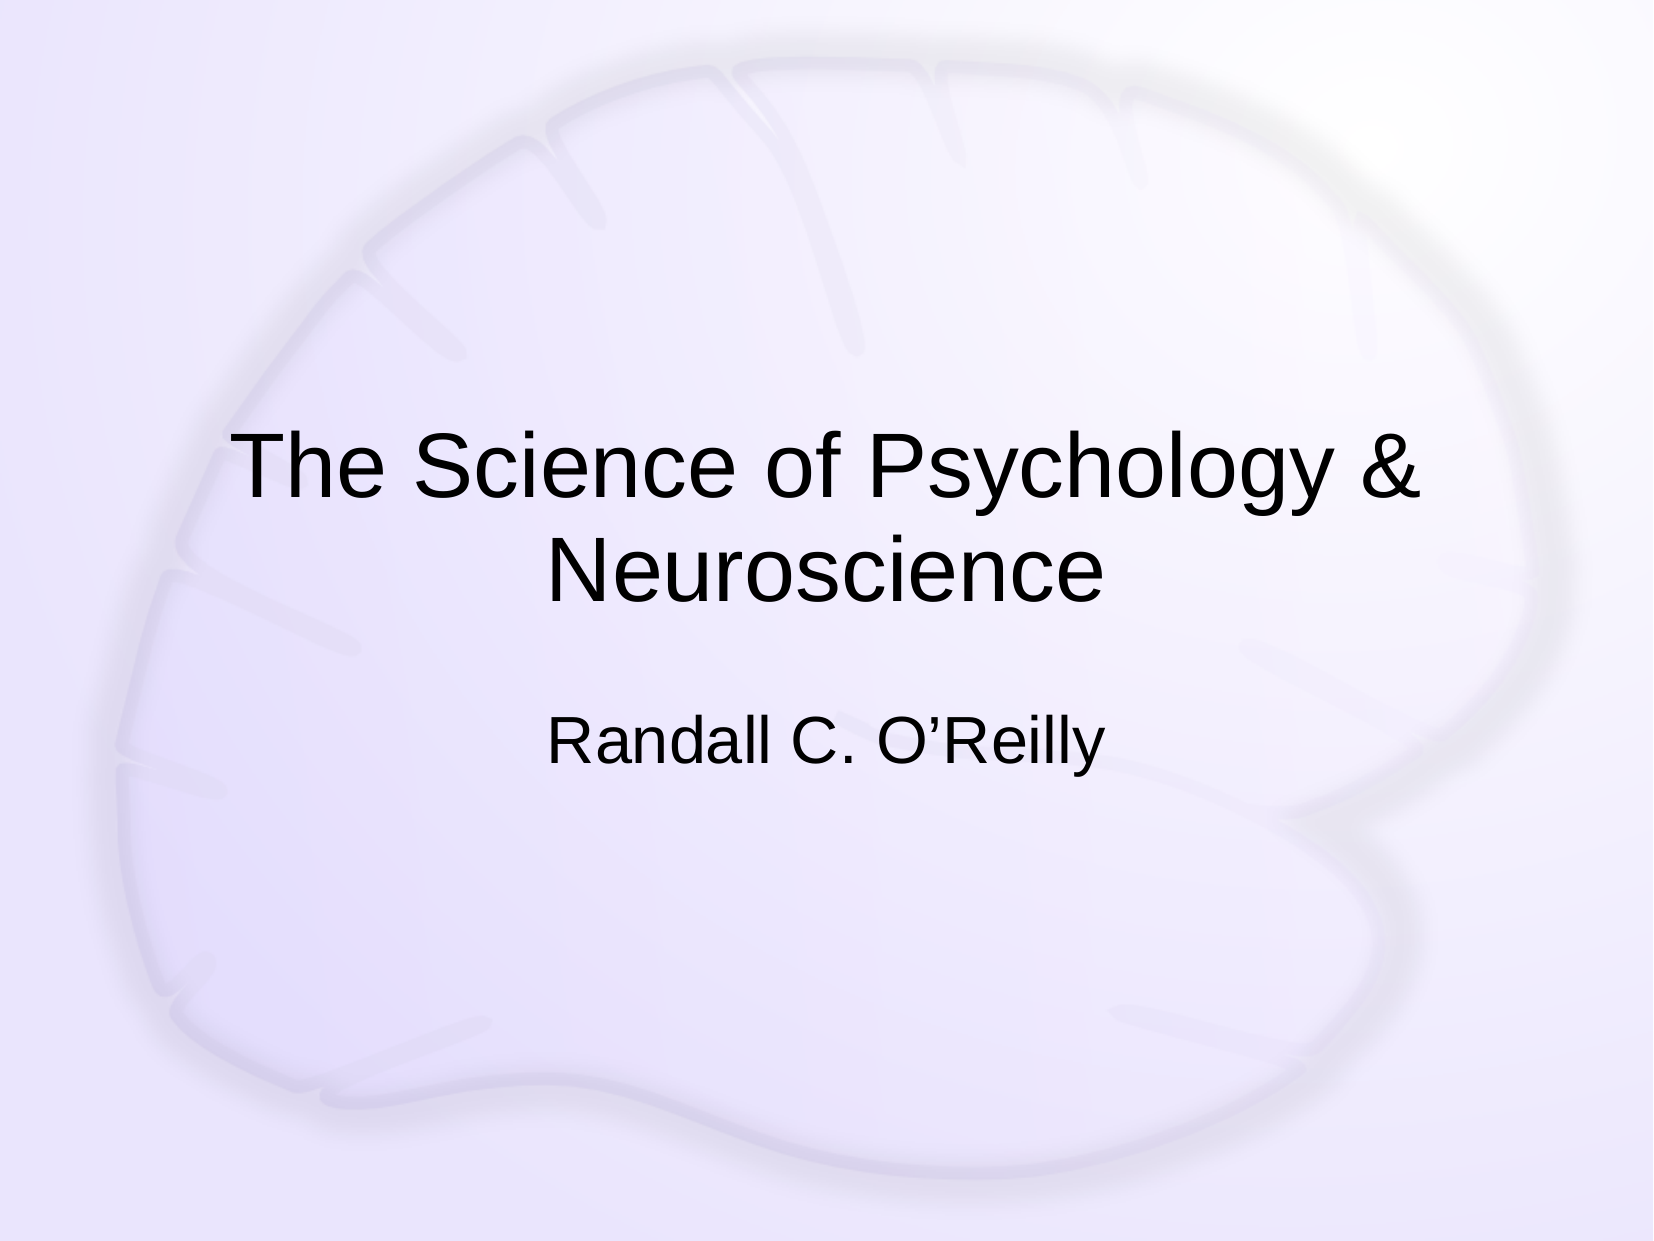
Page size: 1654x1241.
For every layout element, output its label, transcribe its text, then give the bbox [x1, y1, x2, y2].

subtitle Randall C. O’Reilly [247, 702, 1406, 1021]
title The Science of Psychology & Neuroscience [123, 385, 1530, 652]
picture [0, 0, 1654, 1241]
